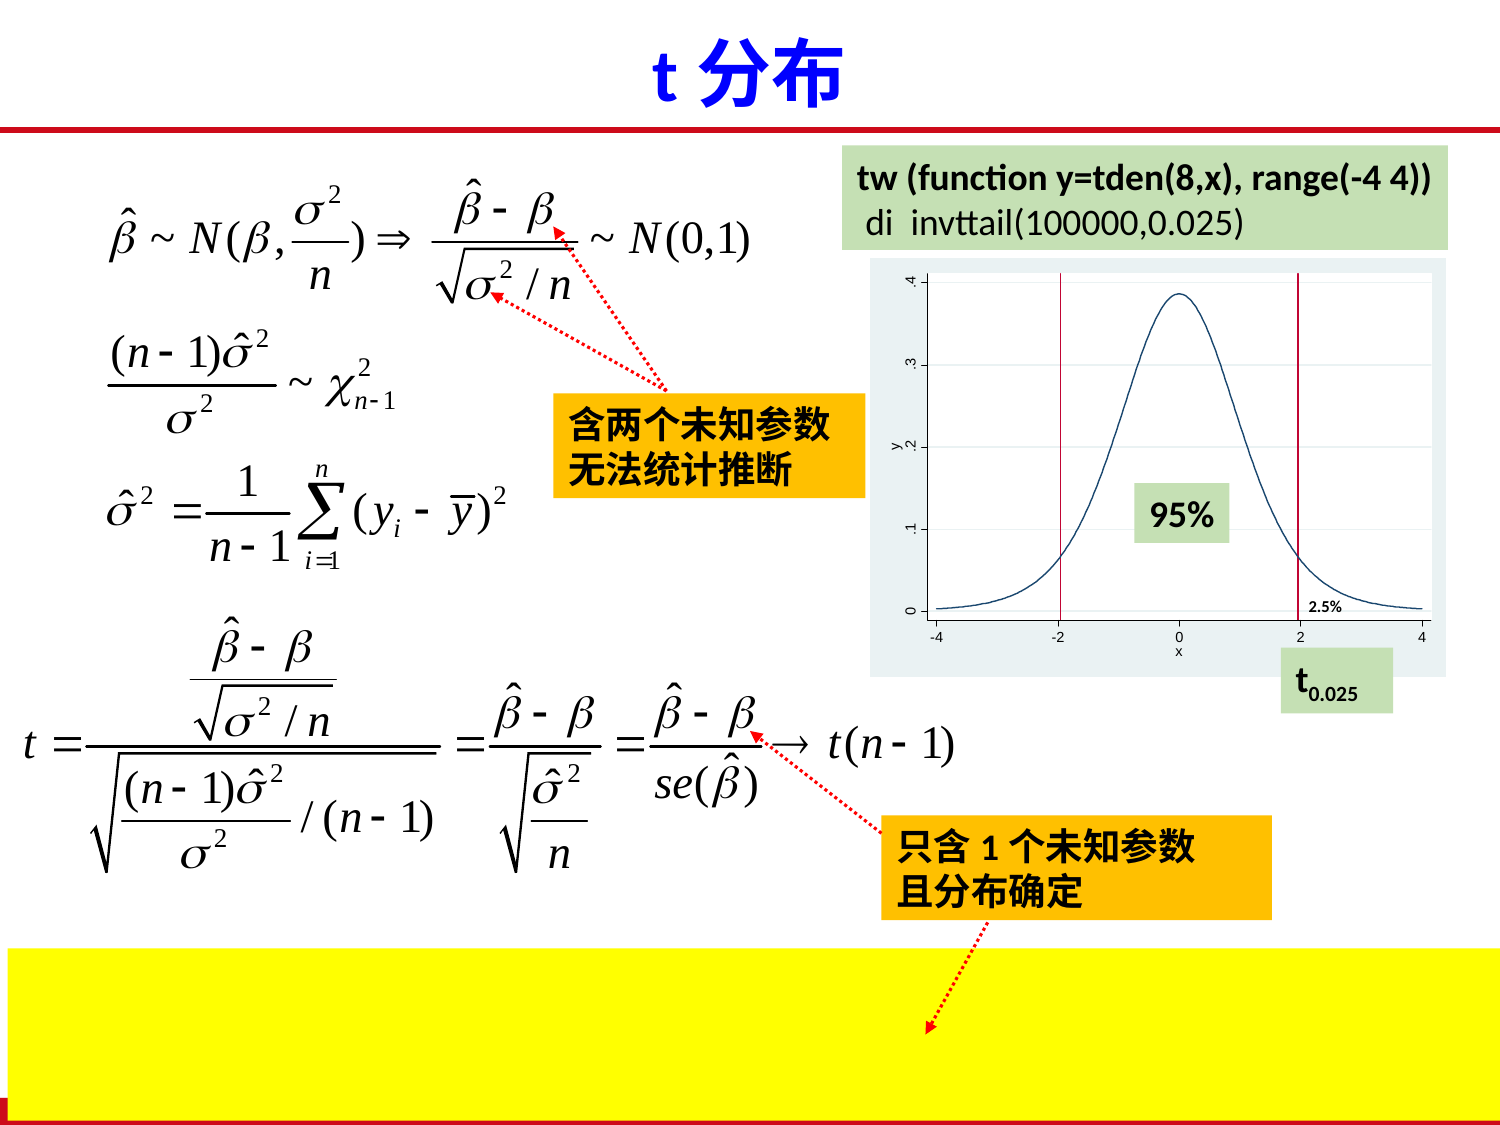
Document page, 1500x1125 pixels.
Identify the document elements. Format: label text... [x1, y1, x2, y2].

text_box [490, 292, 667, 391]
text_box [100, 168, 758, 580]
picture [865, 253, 1451, 683]
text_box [553, 226, 667, 292]
text_box 含两个未知参数 无法统计推断 [758, 393, 865, 499]
text_box 只含1个未知参数 且分布确定 [881, 815, 1272, 921]
picture [0, 959, 1500, 1125]
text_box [925, 922, 988, 1035]
text_box t分布 [0, 18, 1500, 124]
text_box tw (function y=tden(8,x), range(-4 4)) di invttail(100000,0.025) [842, 145, 1448, 250]
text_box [17, 606, 964, 883]
text_box t0.025 [1280, 683, 1394, 714]
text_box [749, 730, 882, 834]
